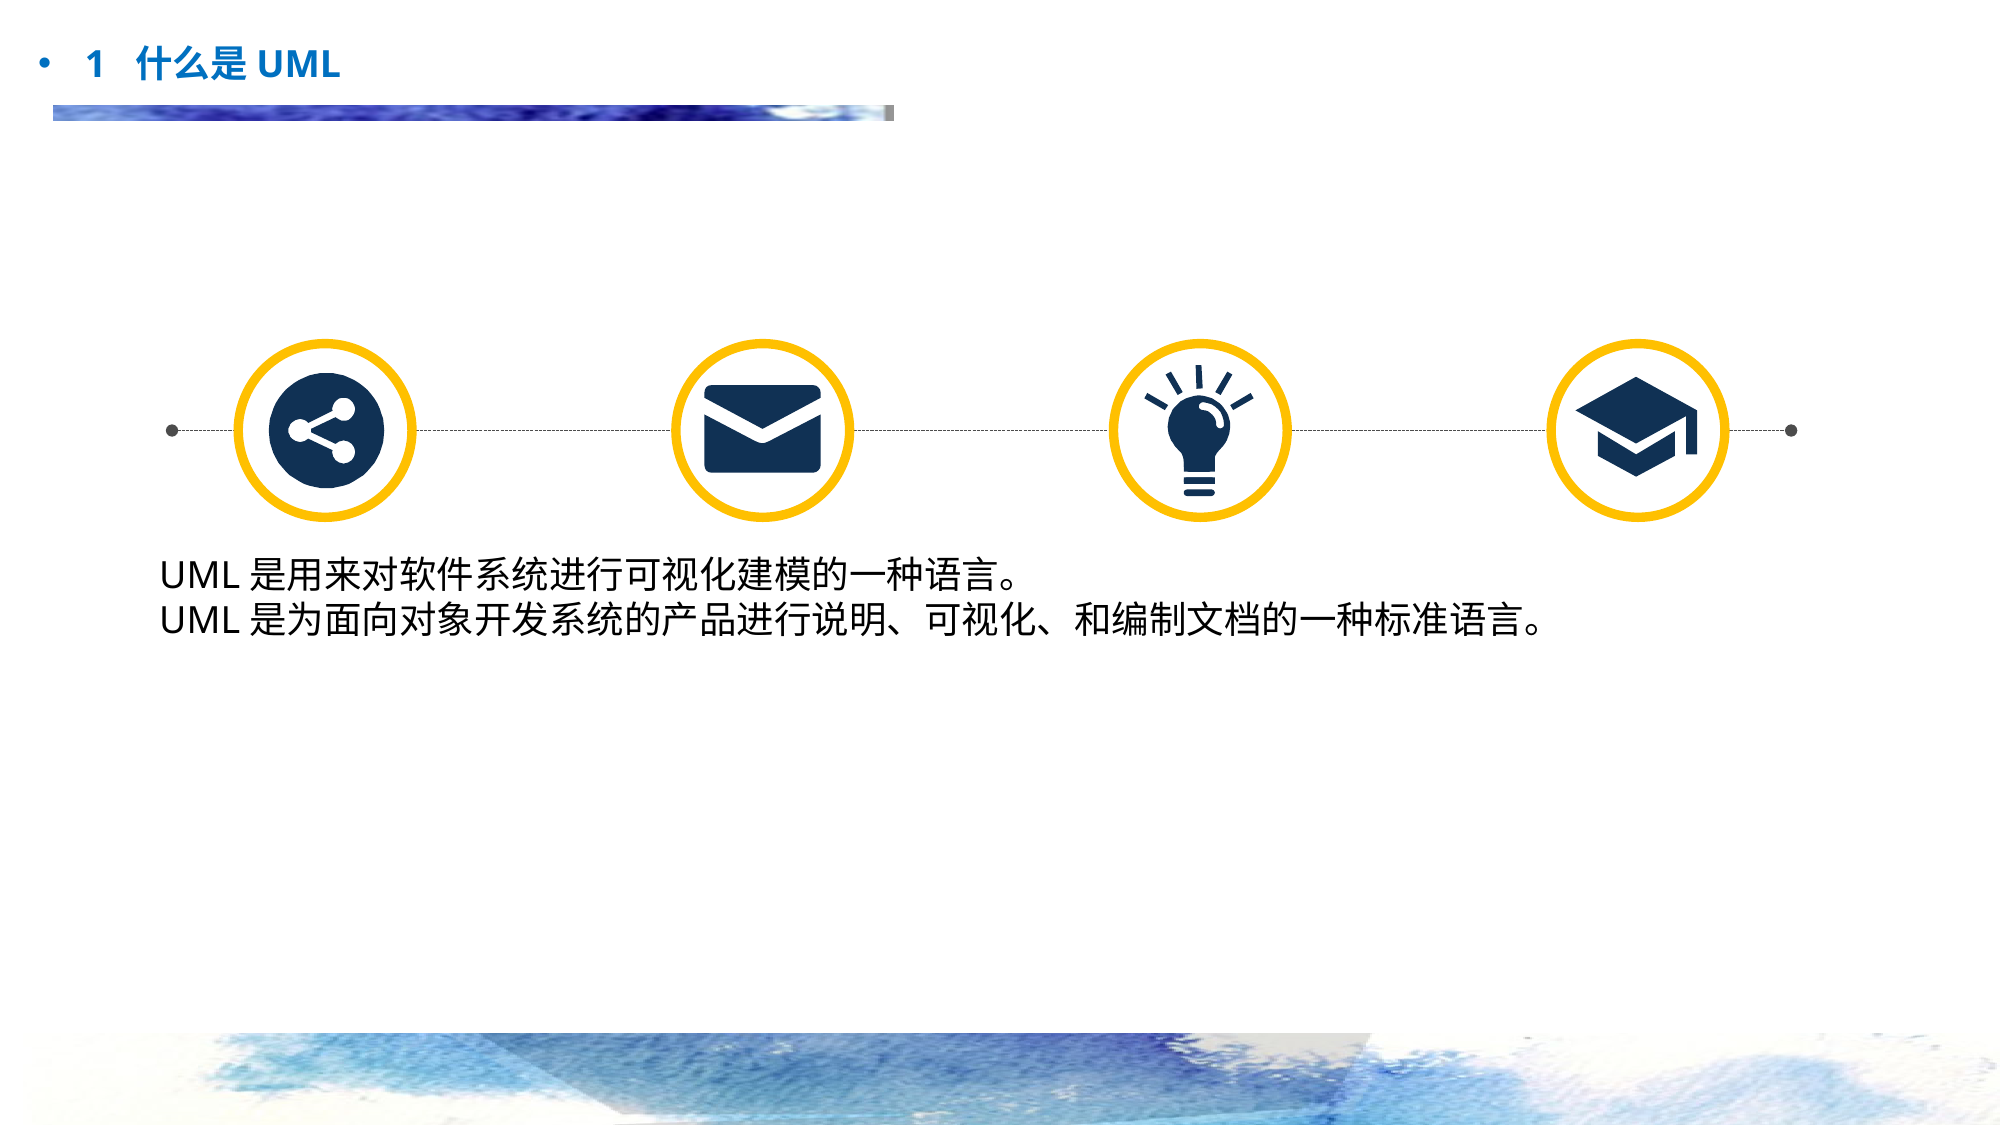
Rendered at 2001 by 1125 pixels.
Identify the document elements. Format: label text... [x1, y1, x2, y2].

text_box [268, 373, 385, 430]
text_box 1 什么是UML [23, 10, 1105, 93]
text_box [237, 342, 413, 430]
picture [23, 1033, 2000, 1125]
text_box [237, 431, 413, 519]
text_box [704, 431, 821, 473]
text_box [790, 414, 821, 430]
text_box [704, 414, 735, 430]
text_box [1144, 364, 1254, 497]
text_box [268, 431, 385, 489]
text_box [674, 342, 851, 430]
text_box [1112, 431, 1289, 519]
text_box [1112, 342, 1289, 430]
text_box [704, 385, 821, 429]
text_box [674, 431, 851, 519]
picture [53, 105, 894, 121]
text_box [1550, 342, 1726, 430]
text_box UML是用来对软件系统进行可视化建模的一种语言。 UML是为面向对象开发系统的产品进行说明、可视化、和编制文档的一种标准语言。 [144, 543, 1825, 649]
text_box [1575, 376, 1698, 477]
text_box [1550, 431, 1726, 519]
